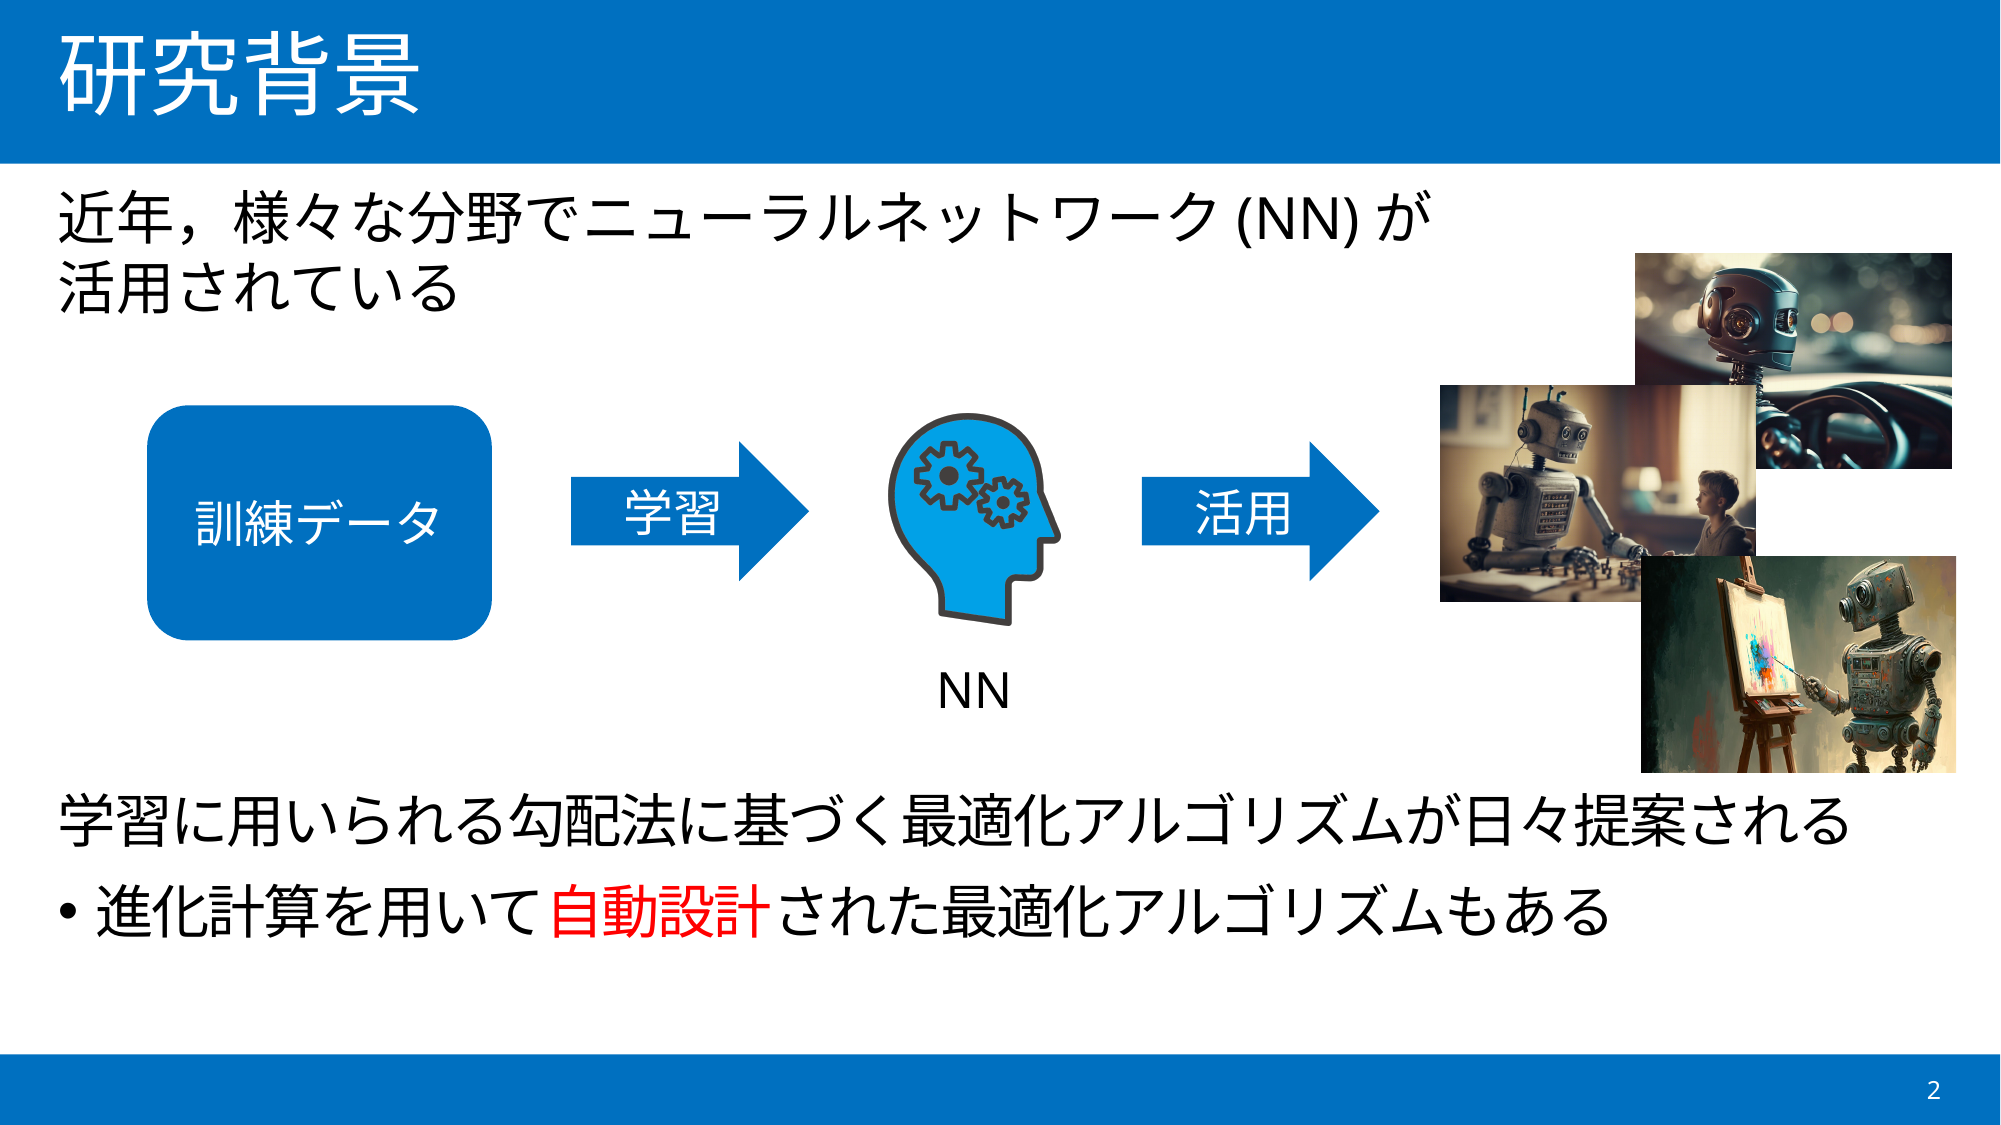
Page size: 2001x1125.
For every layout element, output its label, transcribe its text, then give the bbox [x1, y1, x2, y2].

title 研究背景 [42, 8, 1957, 149]
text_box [150, 253, 1957, 773]
slide_number 2 [1506, 1061, 1957, 1122]
list 近年，様々な分野でニューラルネットワーク(NN)が 活用されている 学習に用いられる勾配法に基づく最適化アルゴリズムが日々提案される 進化計算を用いて自動設計された最適化アルゴリズムもある [42, 173, 1957, 1040]
